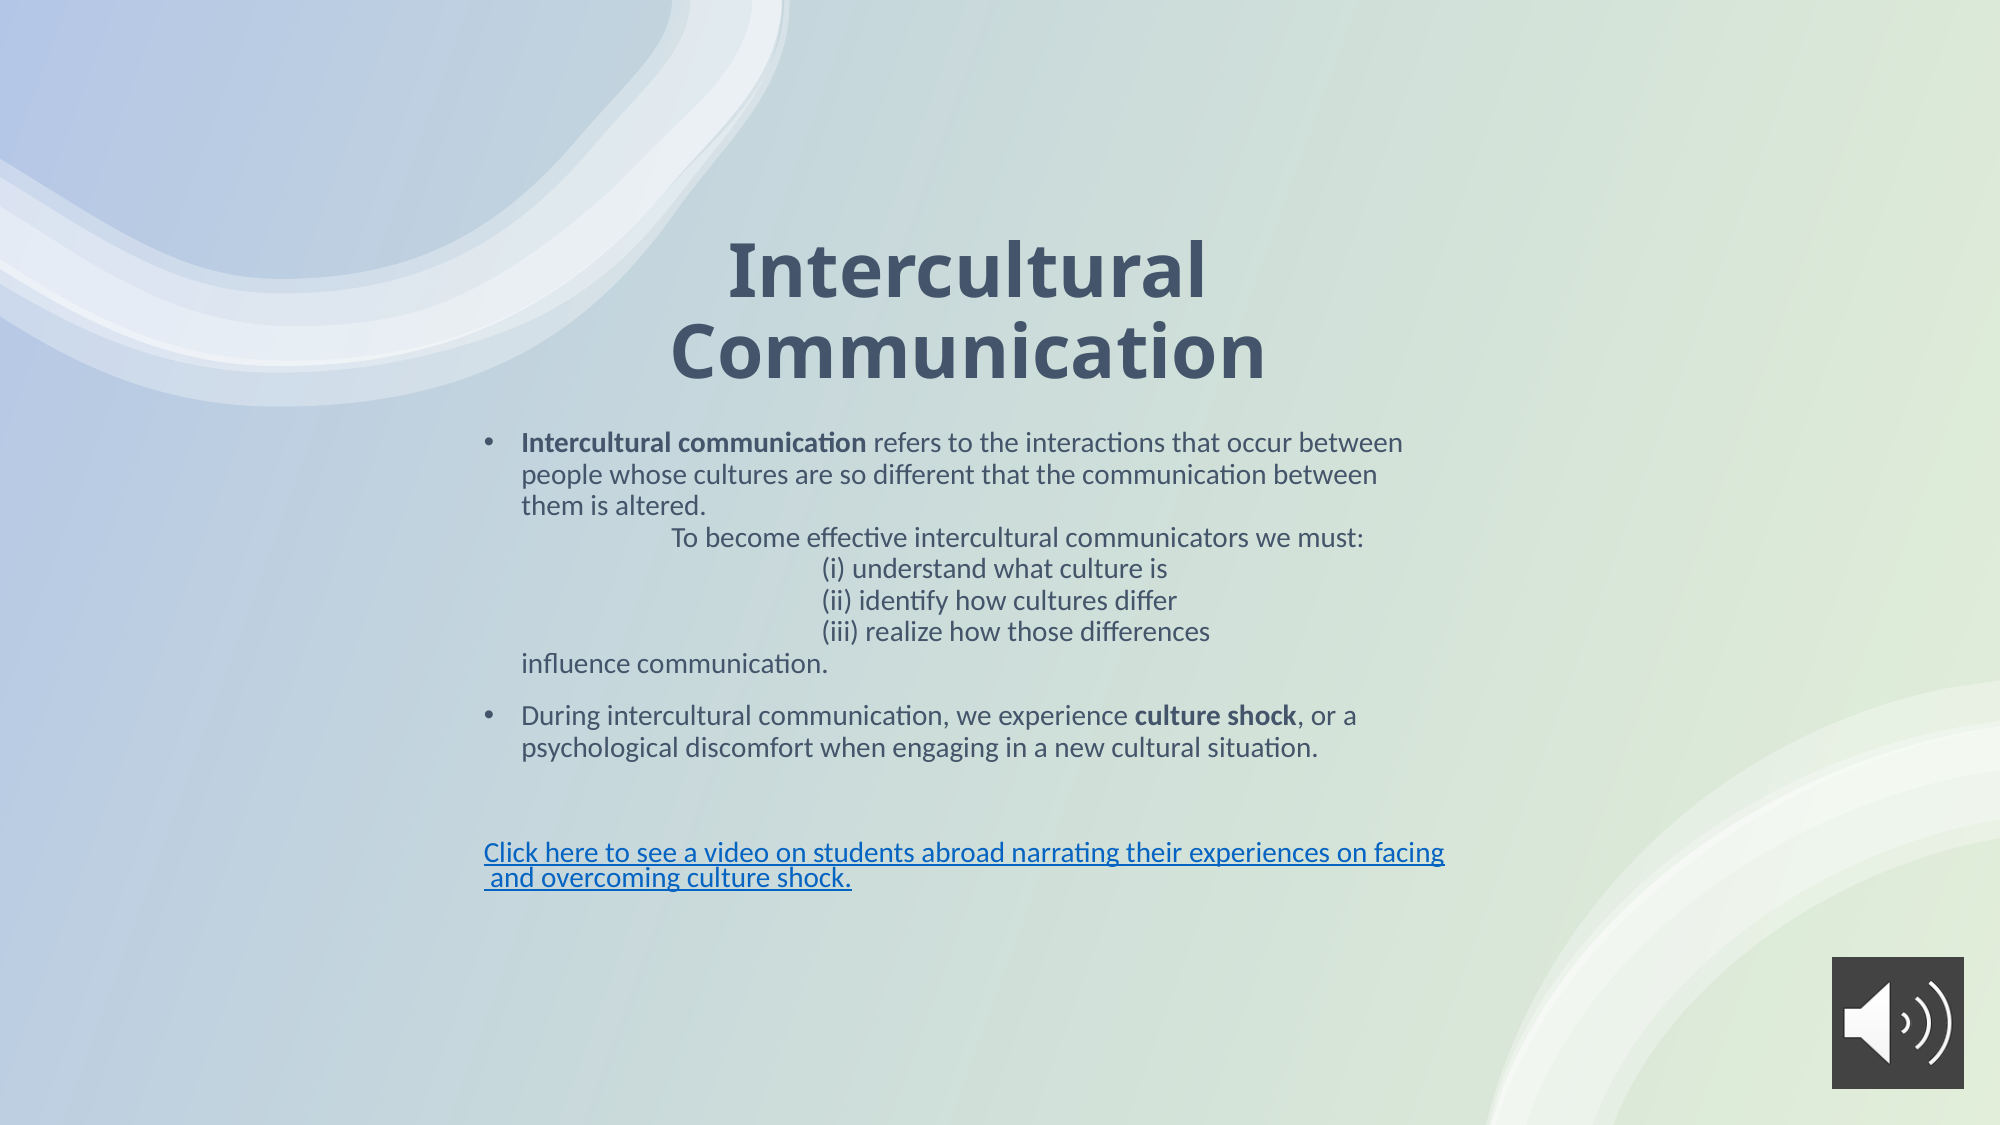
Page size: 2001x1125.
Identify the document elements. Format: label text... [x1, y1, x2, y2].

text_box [0, 0, 790, 407]
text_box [1485, 680, 2000, 1125]
picture [1831, 956, 1965, 1090]
title Intercultural Communication [496, 162, 1441, 420]
list Intercultural communication refers to the interactions that occur between people whose cultures are so different that the communication between them is altered. To become effective intercultural communicators we must: (i) understand what culture is (ii) identify how cultures differ (iii) realize how those differences influence communication. During intercultural communication, we experience culture shock, or a psychological discomfort when engaging in a new cultural situation. Click here to see a video on students abroad narrating their experiences on facing and overcoming culture shock. [468, 420, 1463, 888]
text_box [0, 0, 2000, 1125]
